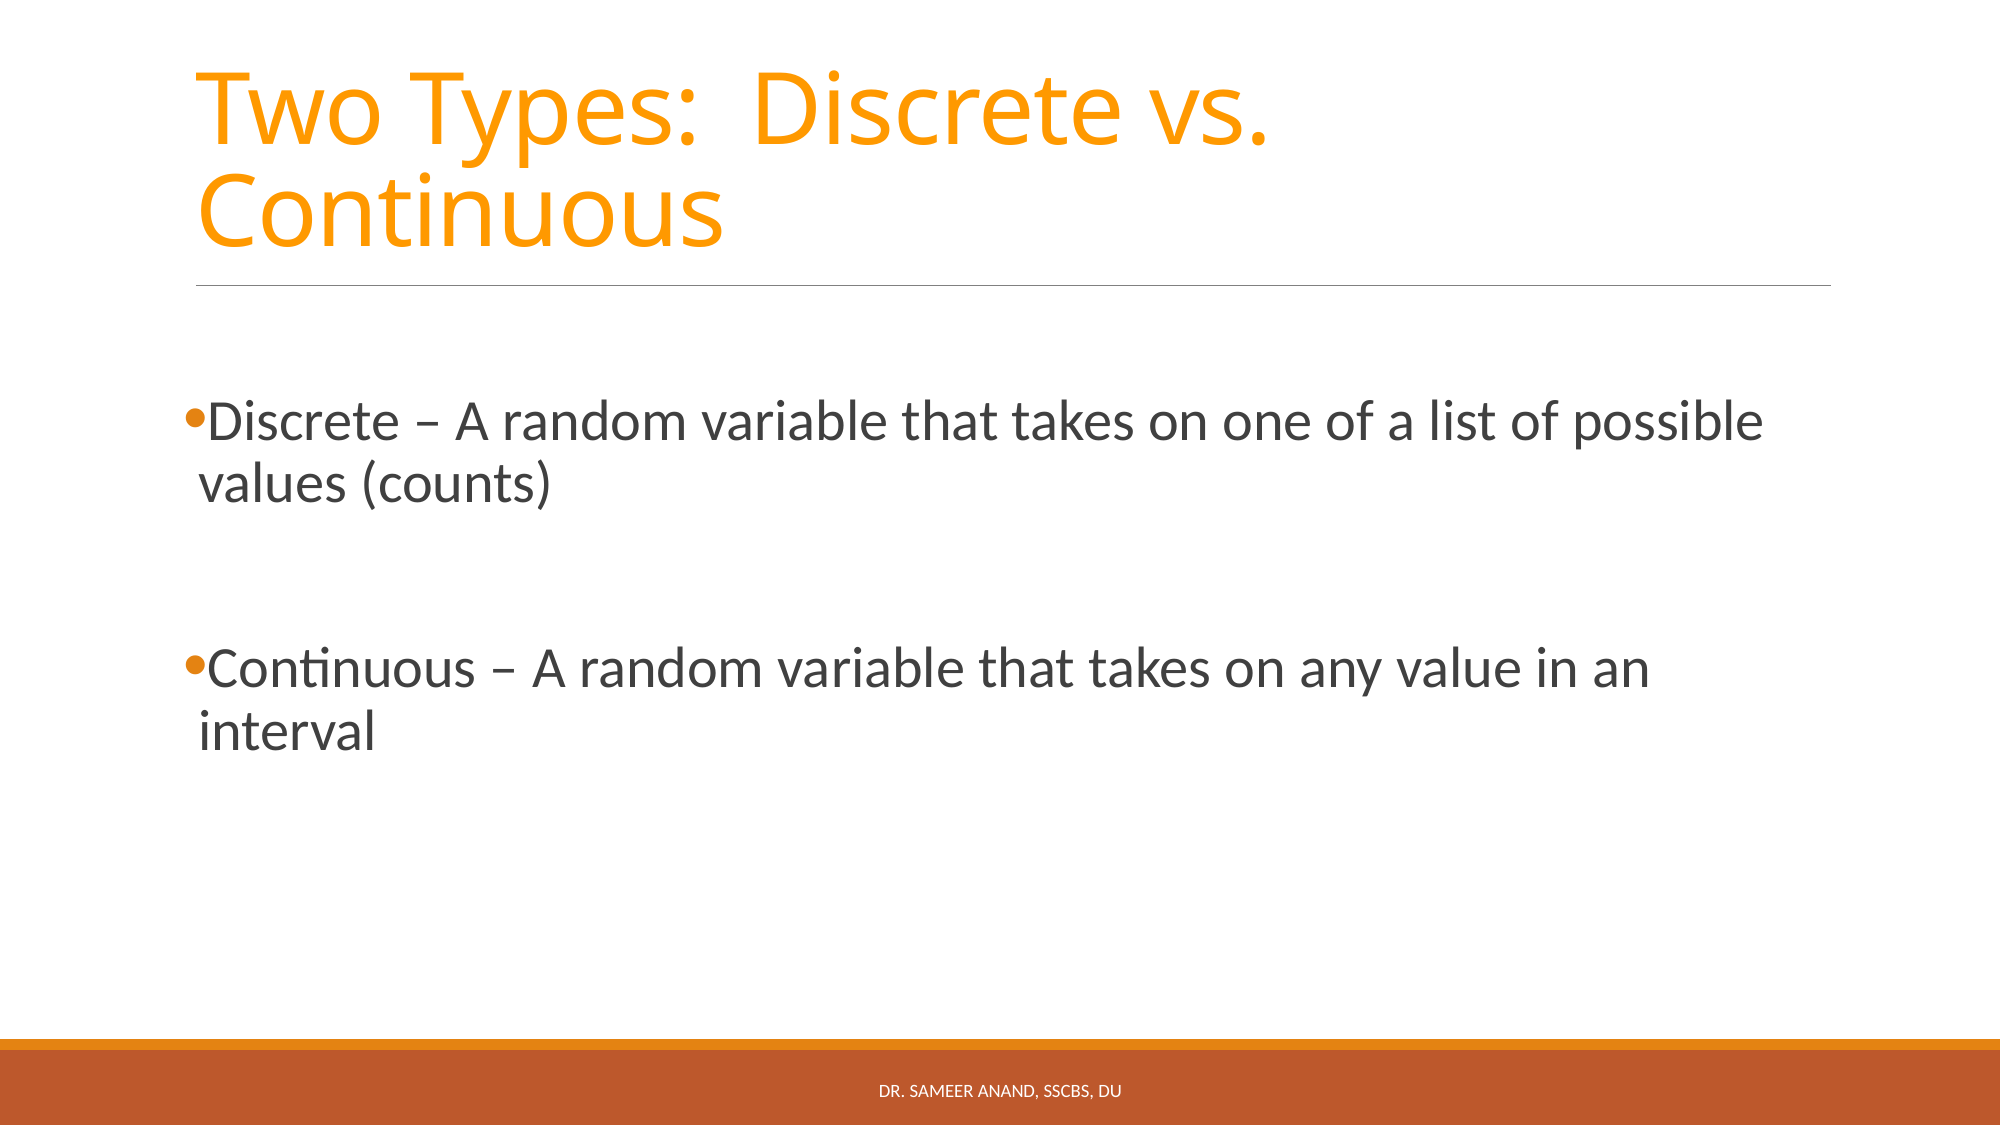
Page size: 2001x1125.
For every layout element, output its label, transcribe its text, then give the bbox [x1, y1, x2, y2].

footer Dr. Sameer Anand, SSCBS, DU [604, 1059, 1396, 1120]
title Two Types: Discrete vs. Continuous [180, 156, 1830, 395]
list Discrete – A random variable that takes on one of a list of possible values (counts) Continuous – A random variable that takes on any value in an interval [183, 302, 1834, 963]
